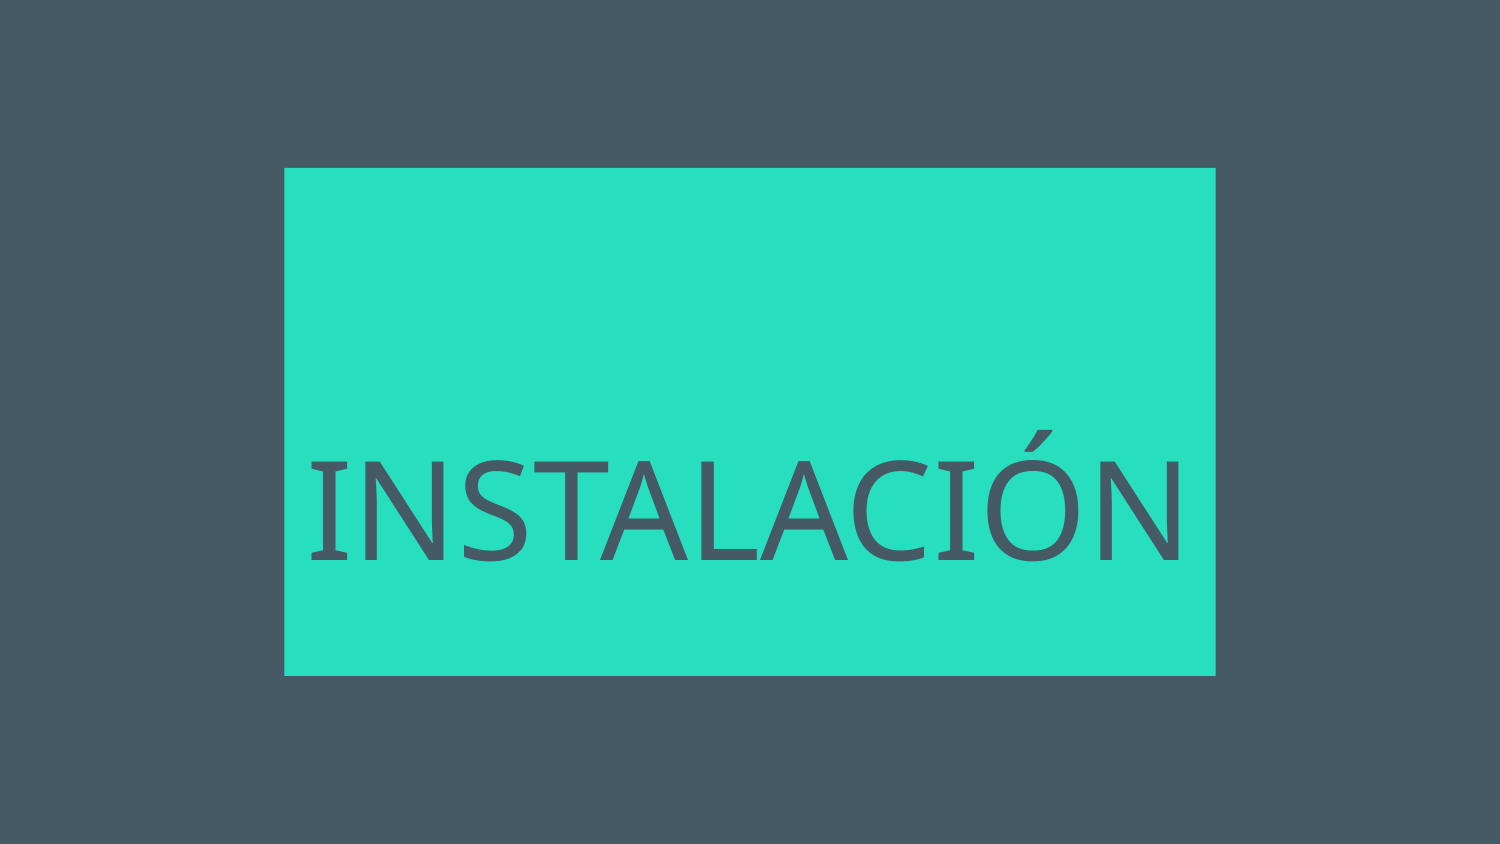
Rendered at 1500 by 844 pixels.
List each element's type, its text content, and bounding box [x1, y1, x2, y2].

title INSTALACIÓN [284, 167, 1216, 676]
